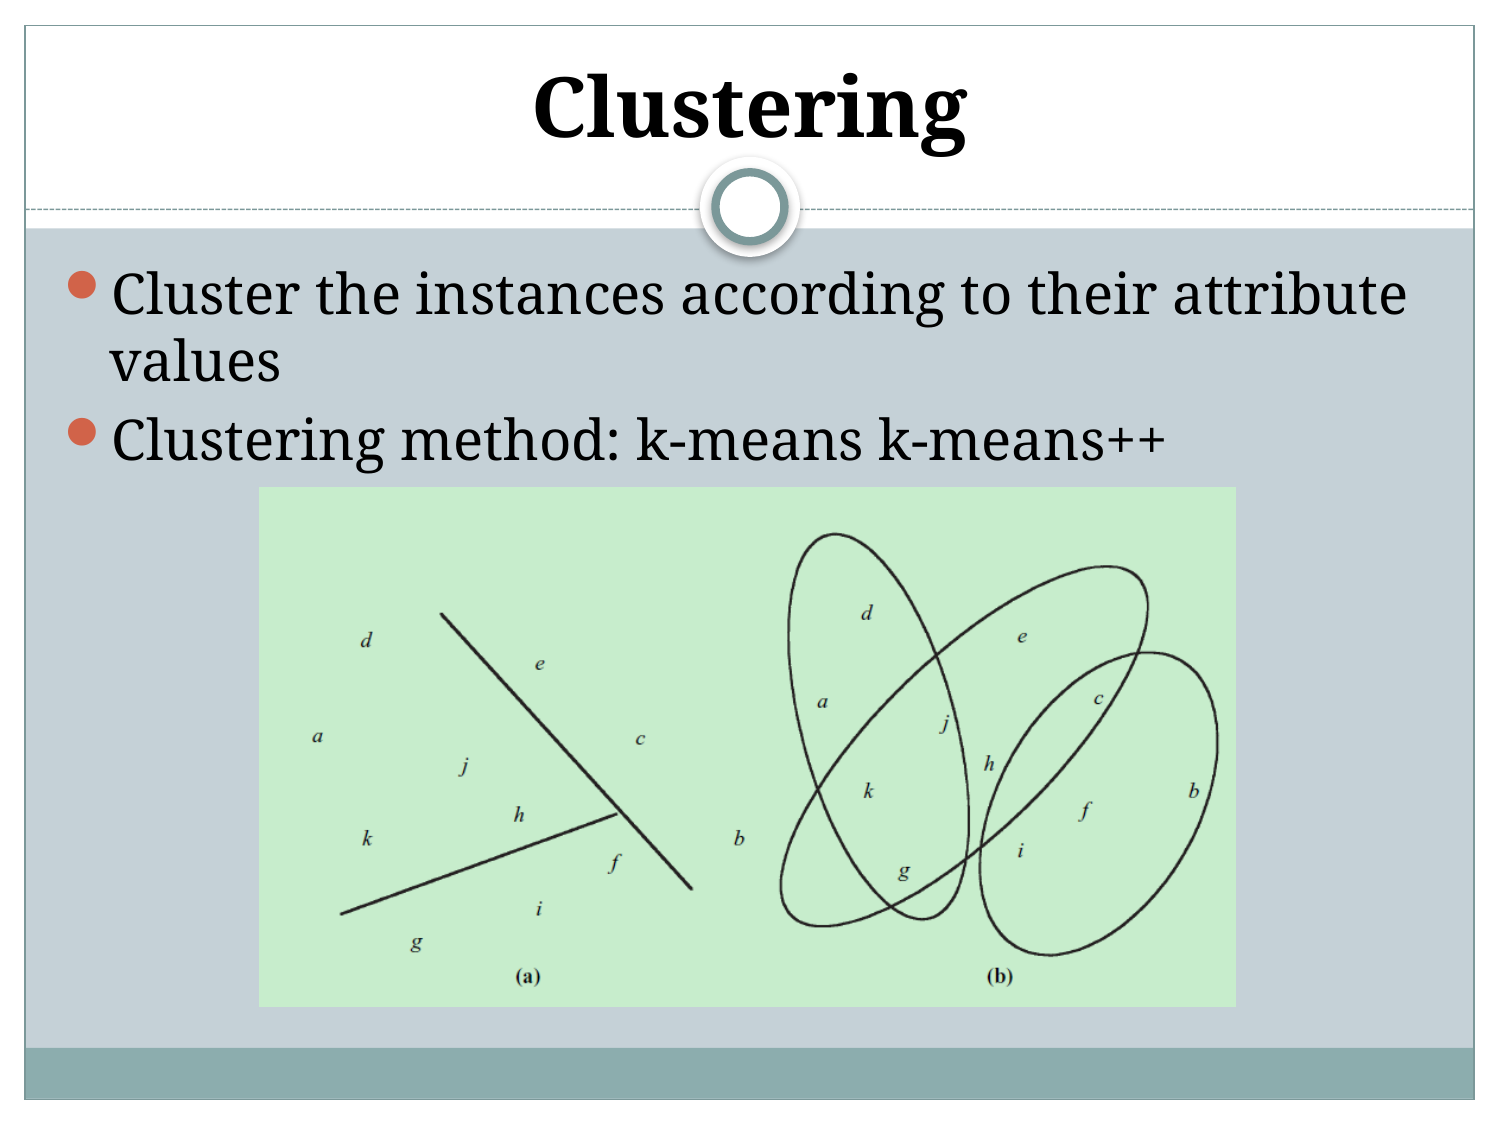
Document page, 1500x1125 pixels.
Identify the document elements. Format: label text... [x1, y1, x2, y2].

title Clustering [49, 37, 1450, 162]
picture [259, 487, 1236, 1008]
list Cluster the instances according to their attribute values Clustering method: k-means k-means++ [49, 250, 1445, 1001]
